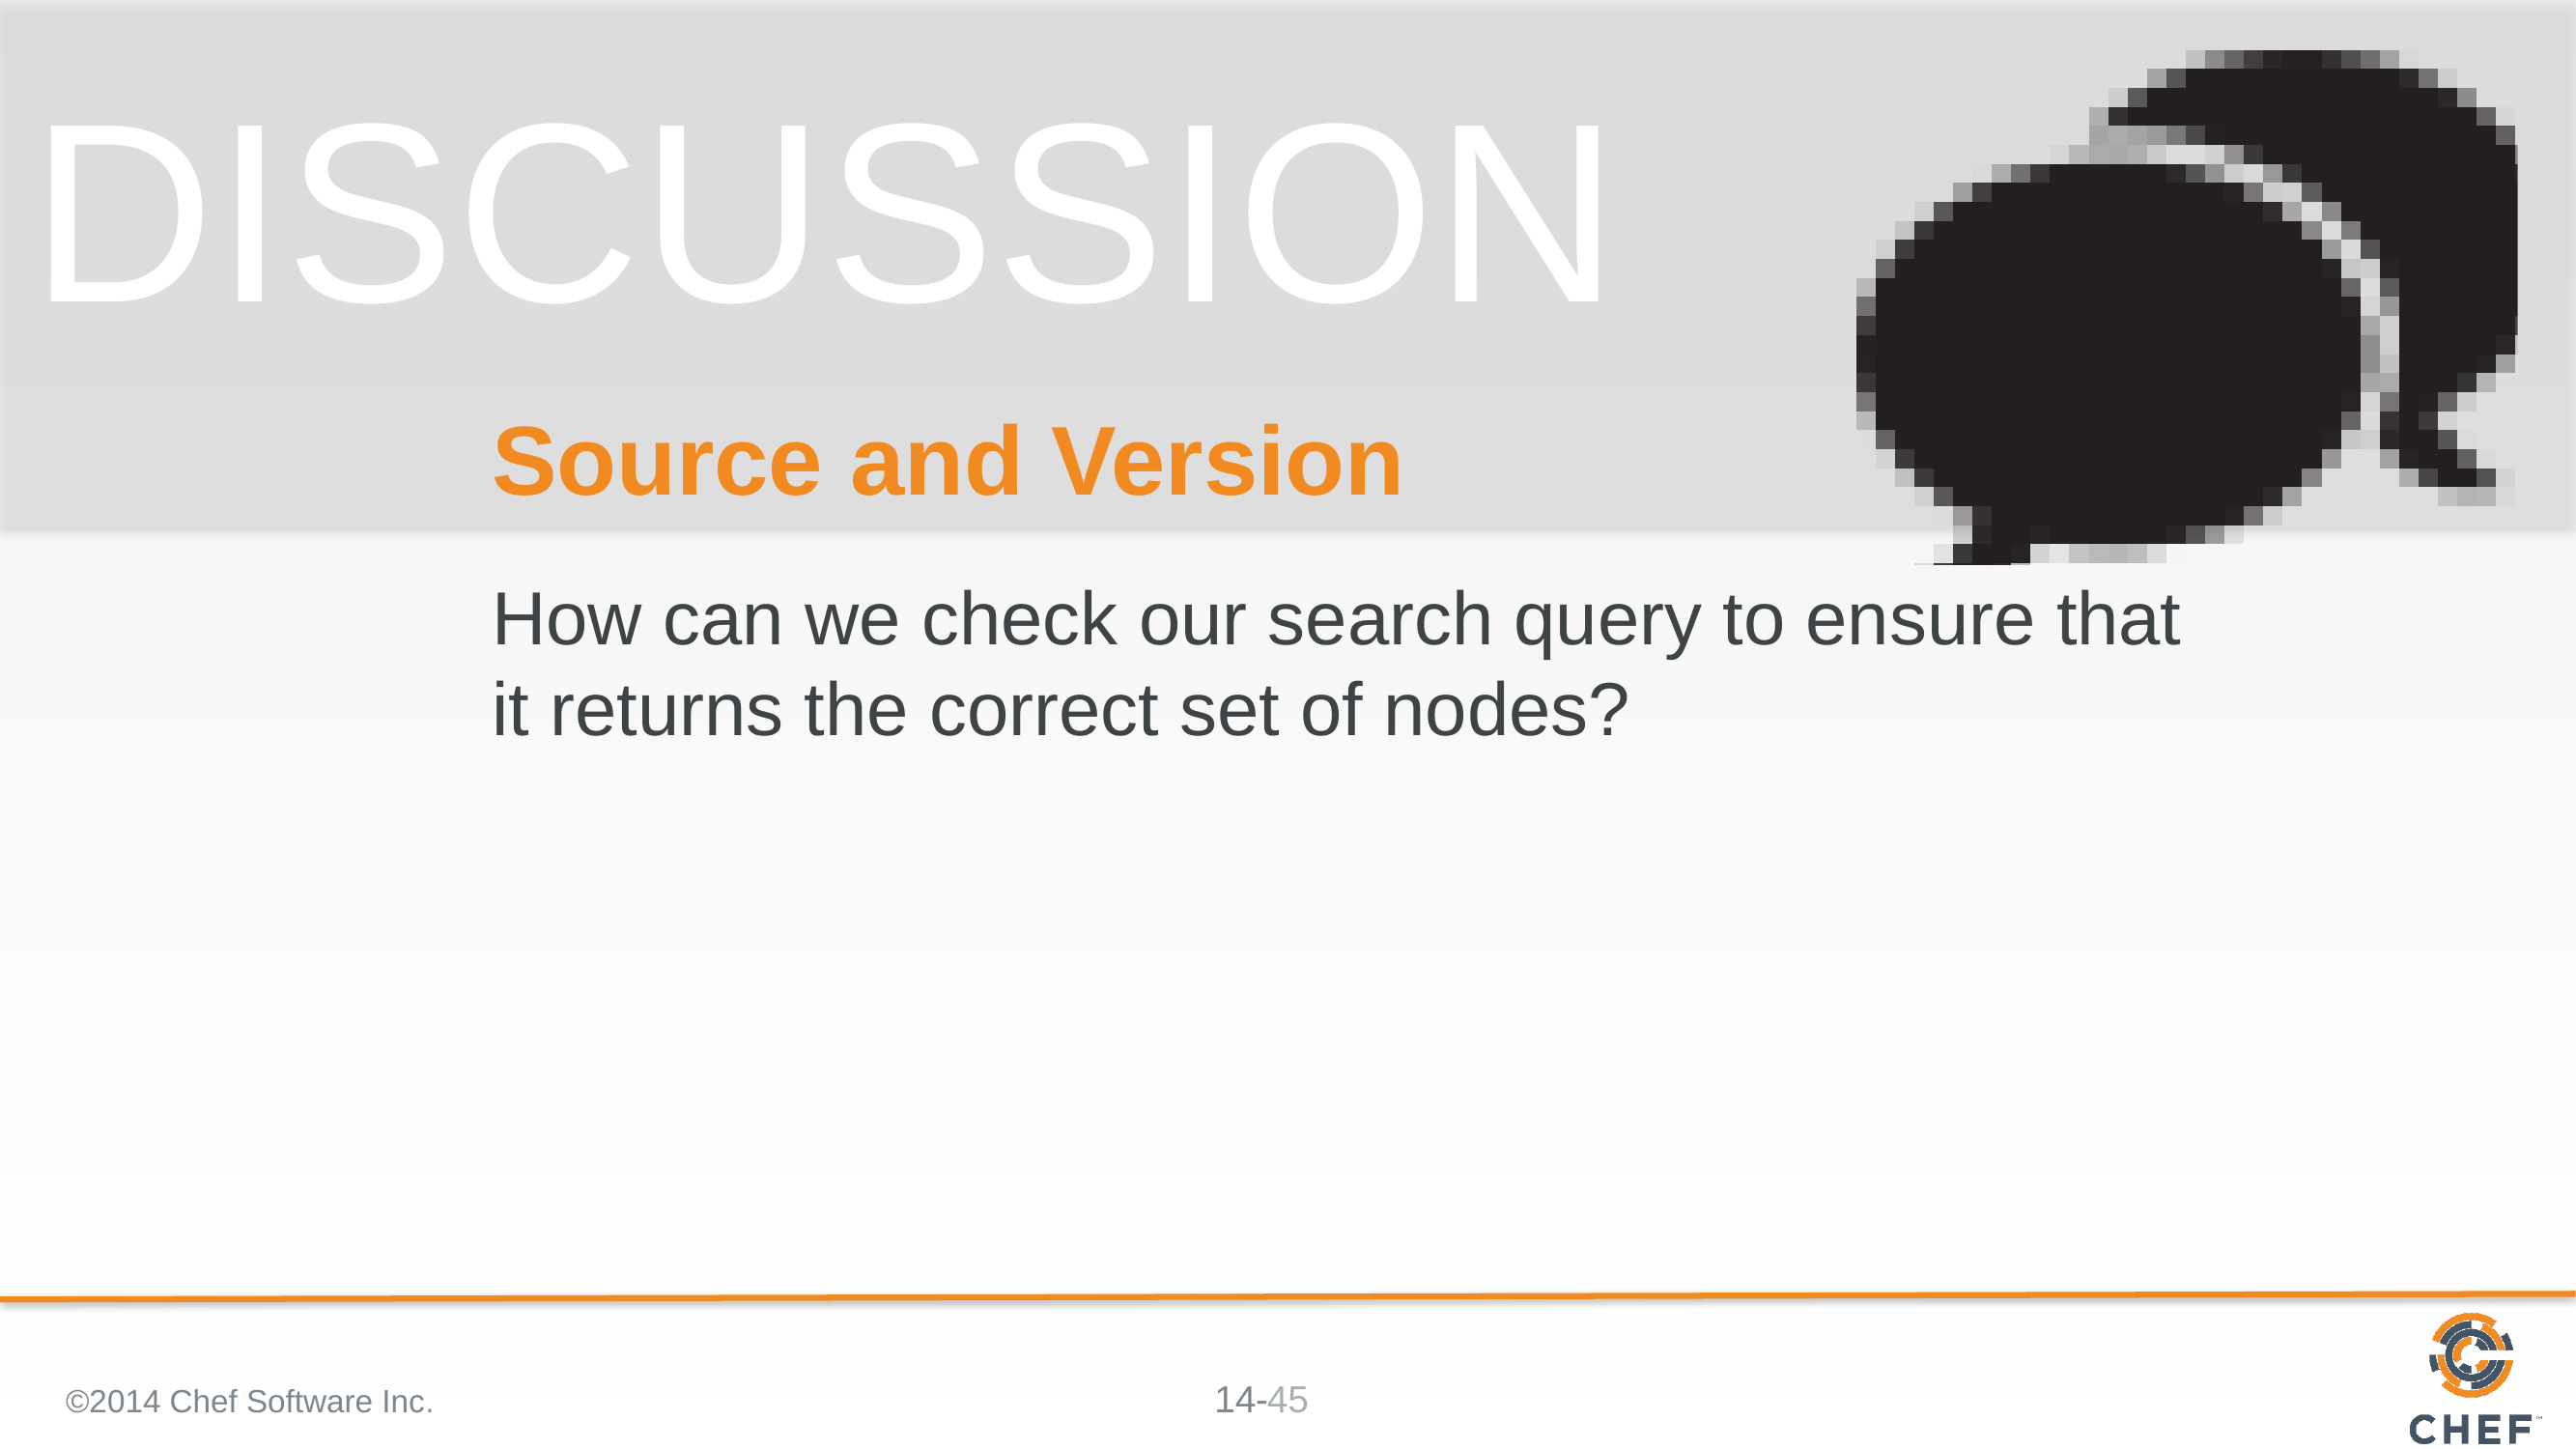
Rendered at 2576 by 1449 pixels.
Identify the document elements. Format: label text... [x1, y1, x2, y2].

slide_number 45 [998, 1359, 1578, 1437]
title Source and Version [477, 395, 2217, 531]
picture [2399, 1297, 2550, 1449]
footer ©2014 Chef Software Inc. [51, 1359, 952, 1440]
subtitle How can we check our search query to ensure that it returns the correct set of nodes? [477, 554, 2217, 959]
